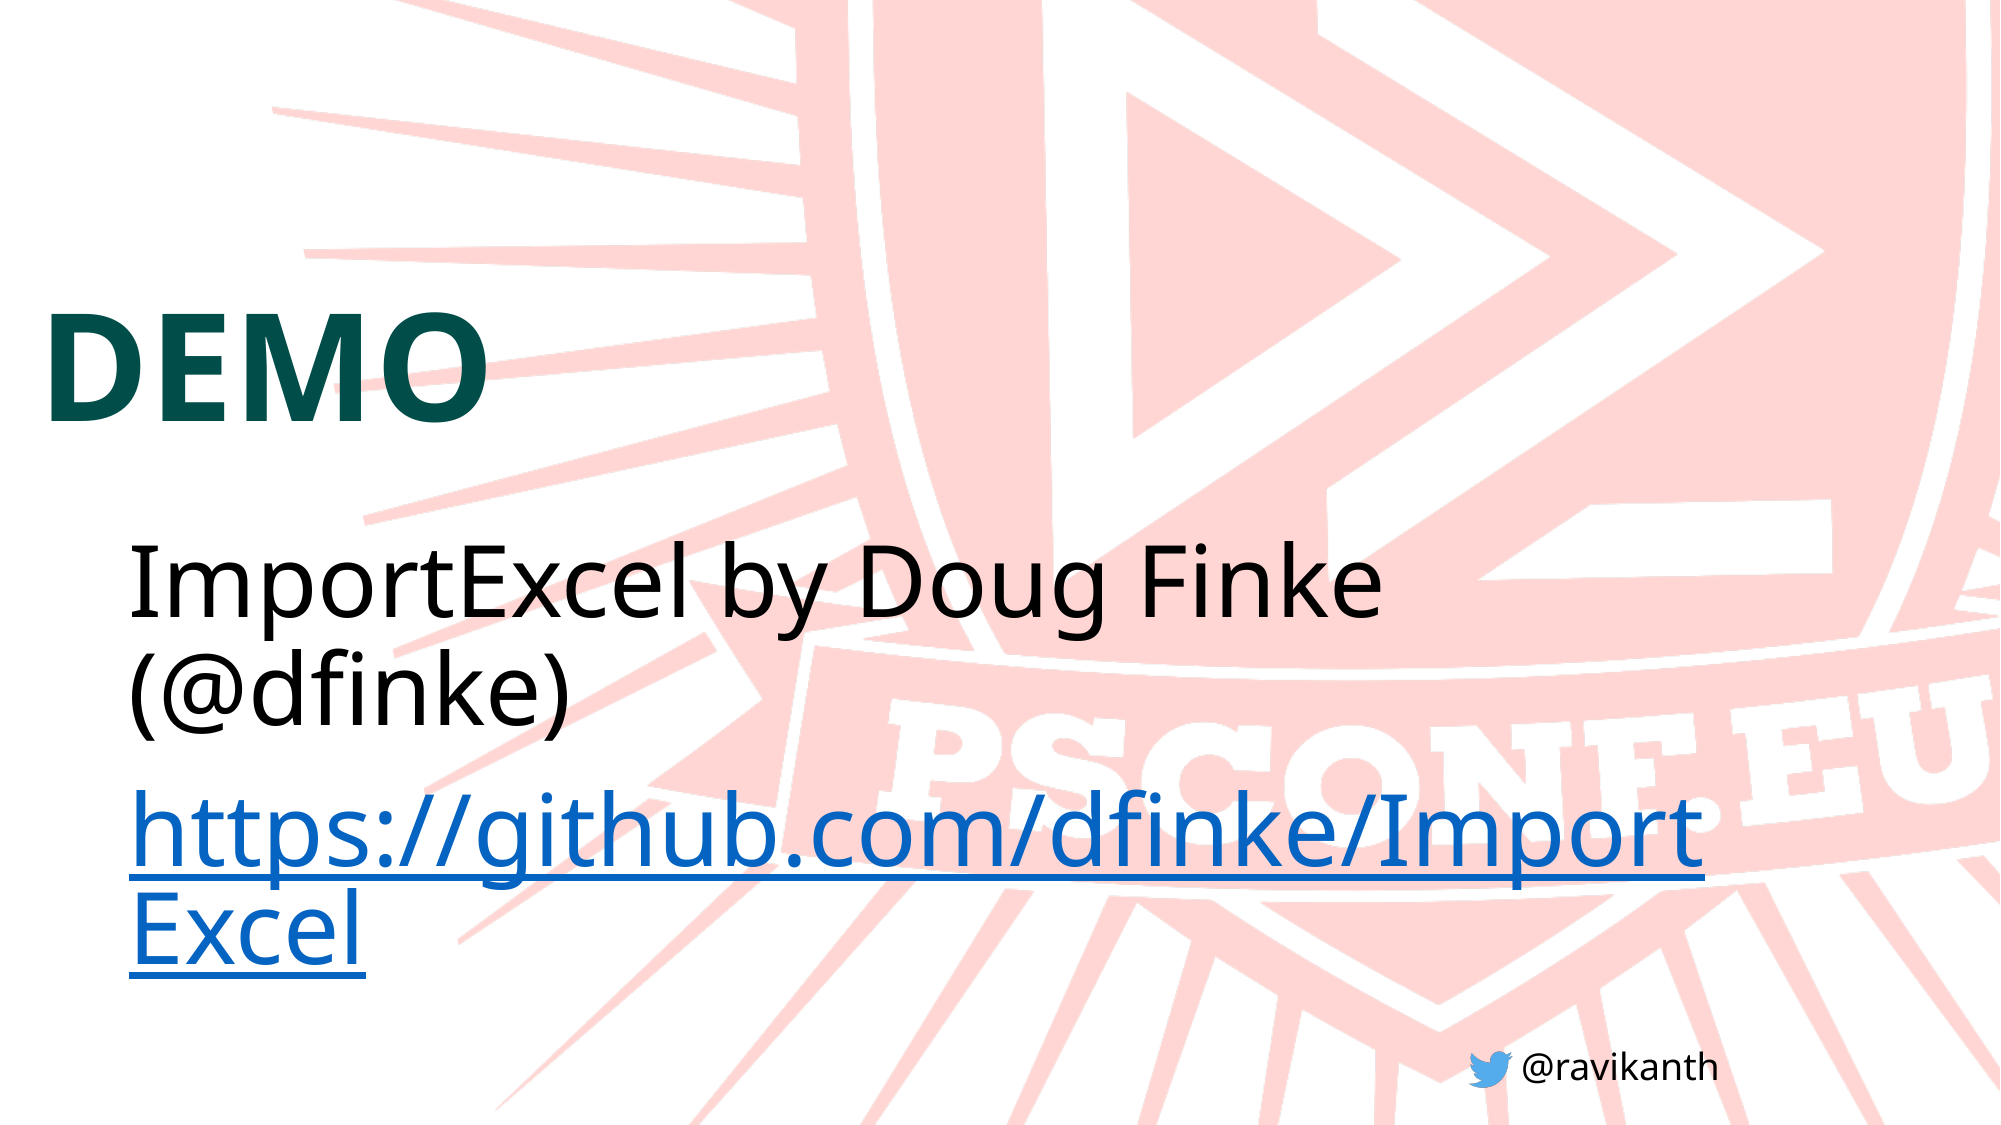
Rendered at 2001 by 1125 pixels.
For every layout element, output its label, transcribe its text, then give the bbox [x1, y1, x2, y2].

footer @ravikanth [1506, 1038, 1863, 1098]
picture [1458, 1037, 1523, 1103]
subtitle ImportExcel by Doug Finke (@dfinke) https://github.com/dfinke/ImportExcel [113, 524, 1750, 941]
